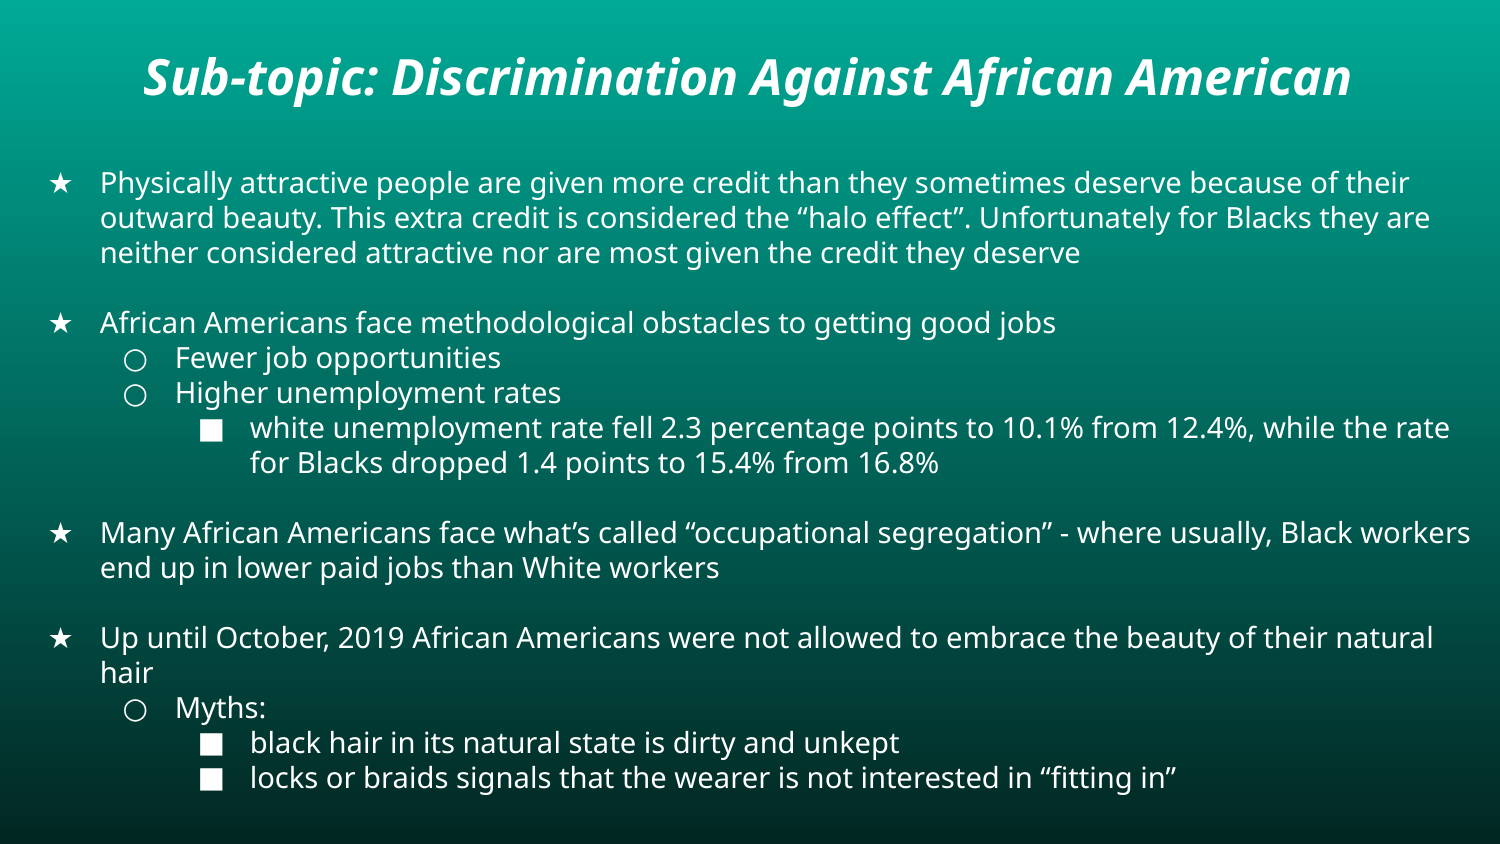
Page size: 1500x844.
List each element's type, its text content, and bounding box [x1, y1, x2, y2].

text_box Sub-topic: Discrimination Against African American Physically attractive people are given more credit than they sometimes deserve because of their outward beauty. This extra credit is considered the “halo effect”. Unfortunately for Blacks they are neither considered attractive nor are most given the credit they deserve African Americans face methodological obstacles to getting good jobs Fewer job opportunities Higher unemployment rates white unemployment rate fell 2.3 percentage points to 10.1% from 12.4%, while the rate for Blacks dropped 1.4 points to 15.4% from 16.8% Many African Americans face what’s called “occupational segregation” - where usually, Black workers end up in lower paid jobs than White workers Up until October, 2019 African Americans were not allowed to embrace the beauty of their natural hair Myths: black hair in its natural state is dirty and unkept locks or braids signals that the wearer is not interested in “fitting in” [9, 29, 1500, 802]
